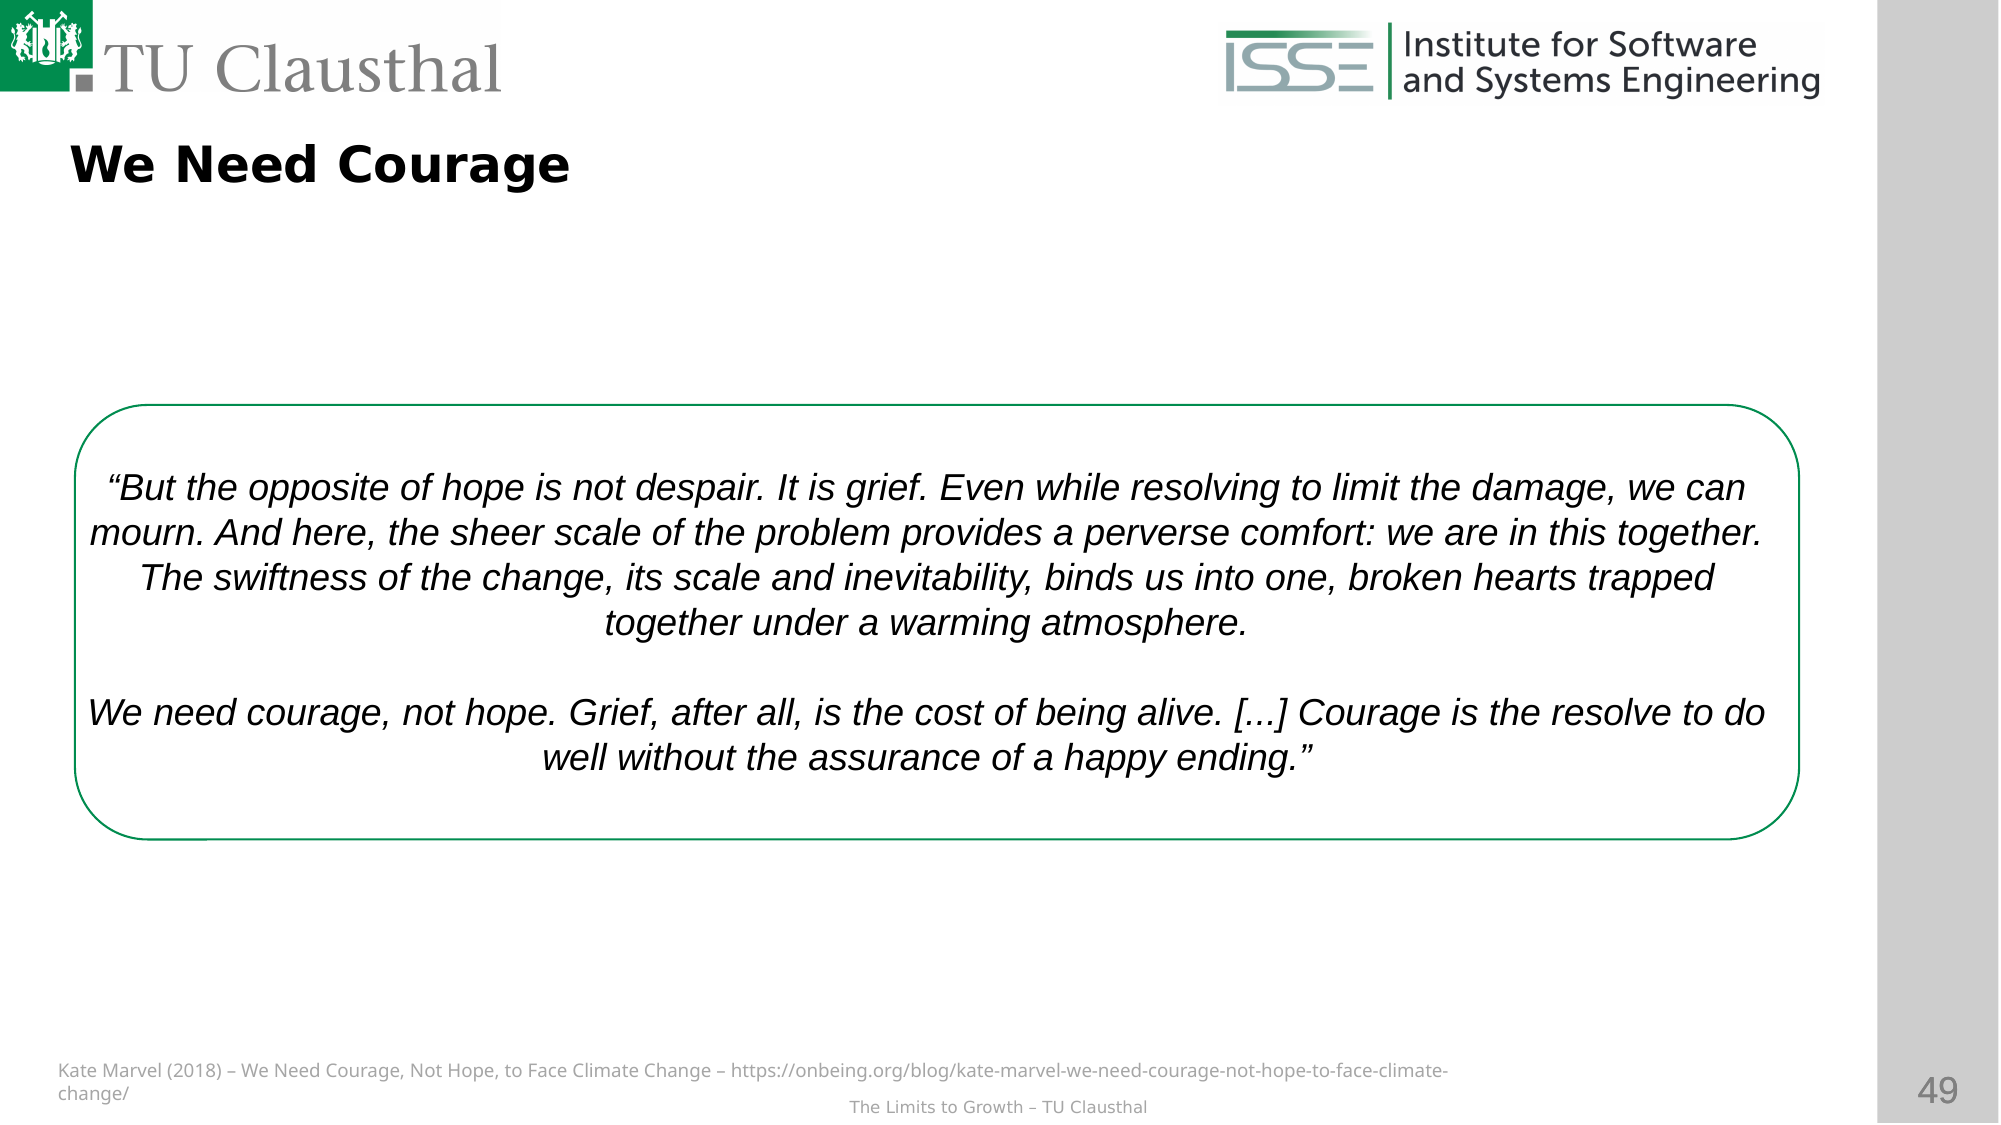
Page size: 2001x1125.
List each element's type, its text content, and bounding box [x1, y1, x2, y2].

text_box “But the opposite of hope is not despair. It is grief. Even while resolving to limit the damage, we can mourn. And here, the sheer scale of the problem provides a perverse comfort: we are in this together. The swiftness of the change, its scale and inevitability, binds us into one, broken hearts trapped together under a warming atmosphere. We need courage, not hope. Grief, after all, is the cost of being alive. [...] Courage is the resolve to do well without the assurance of a happy ending.” [54, 207, 1800, 1033]
text_box [73, 403, 1801, 841]
picture [0, 0, 501, 92]
picture [1218, 22, 1825, 106]
text_box Kate Marvel (2018) – We Need Courage, Not Hope, to Face Climate Change – https://onbeing.org/blog/kate-marvel-we-need-courage-not-hope-to-face-climate-change/ [43, 1051, 1515, 1112]
text_box We Need Courage [54, 125, 1818, 207]
